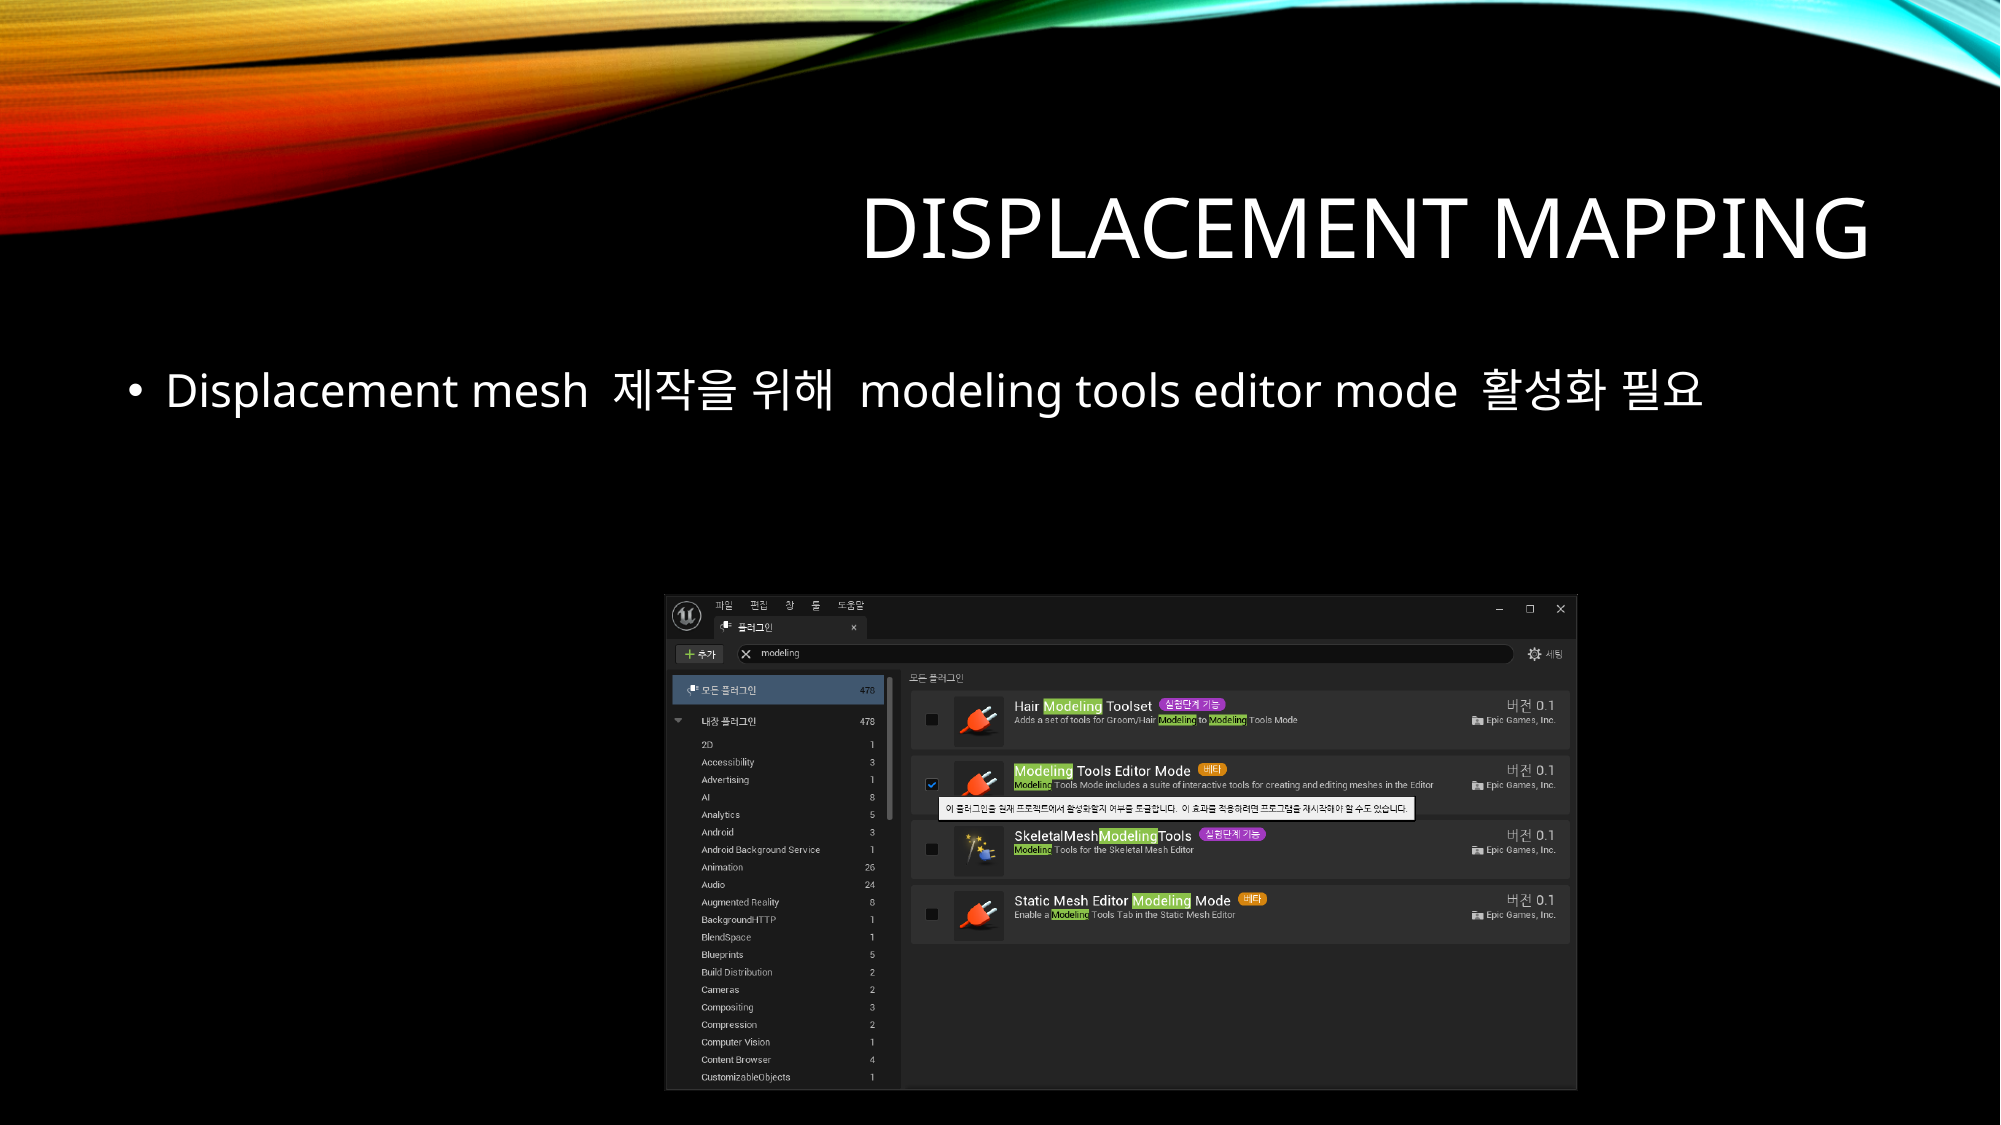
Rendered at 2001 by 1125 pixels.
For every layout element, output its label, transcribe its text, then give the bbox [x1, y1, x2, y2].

list Displacement mesh 제작을 위해 modeling tools editor mode 활성화 필요 [112, 360, 1888, 1021]
title Displacement Mapping [474, 125, 1888, 338]
picture [664, 594, 1578, 1092]
picture [0, 0, 2000, 237]
